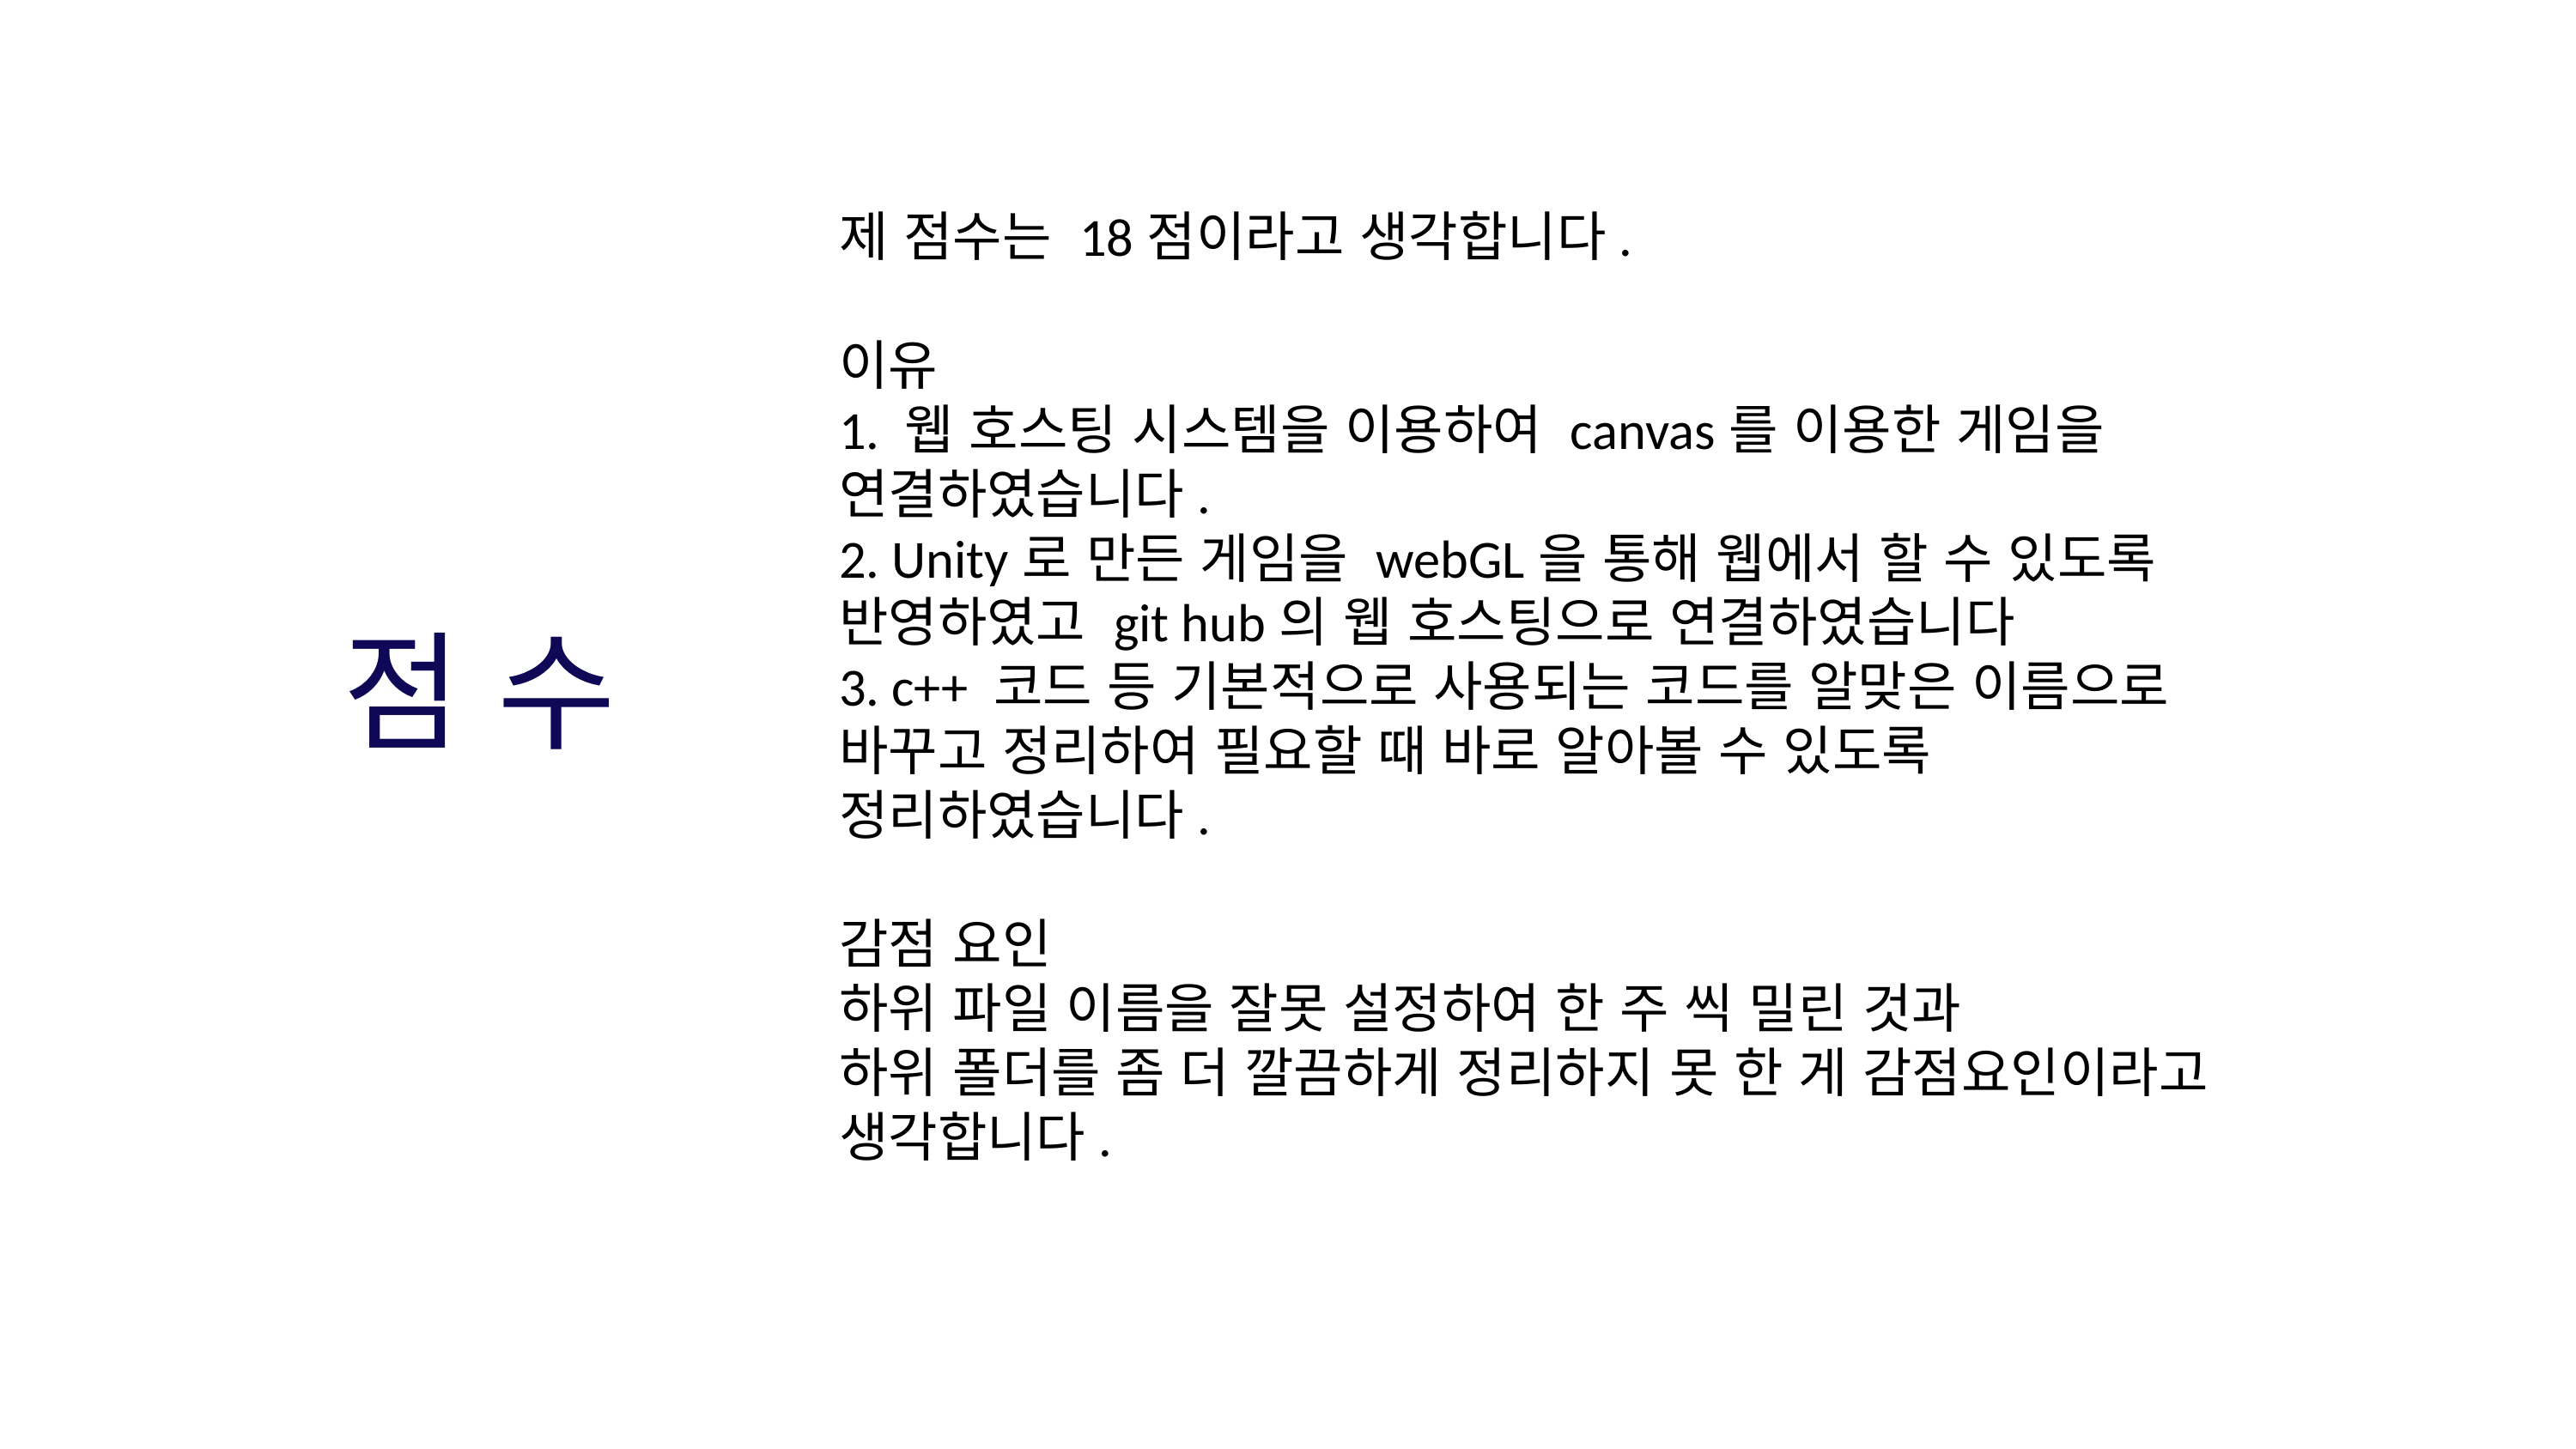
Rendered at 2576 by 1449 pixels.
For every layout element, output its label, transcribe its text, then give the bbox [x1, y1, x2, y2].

text_box 점 수 [343, 585, 826, 766]
text_box 제 점수는 18점이라고 생각합니다. 이유 1. 웹 호스팅 시스템을 이용하여 canvas를 이용한 게임을 연결하였습니다. 2. Unity로 만든 게임을 webGL을 통해 웹에서 할 수 있도록 반영하였고 git hub의 웹 호스팅으로 연결하였습니다 3. c++ 코드 등 기본적으로 사용되는 코드를 알맞은 이름으로 바꾸고 정리하여 필요할 때 바로 알아볼 수 있도록 정리하였습니다. 감점 요인 하위 파일 이름을 잘못 설정하여 한 주 씩 밀린 것과 하위 폴더를 좀 더 깔끔하게 정리하지 못 한 게 감점요인이라고 생각합니다. [826, 196, 2297, 1303]
